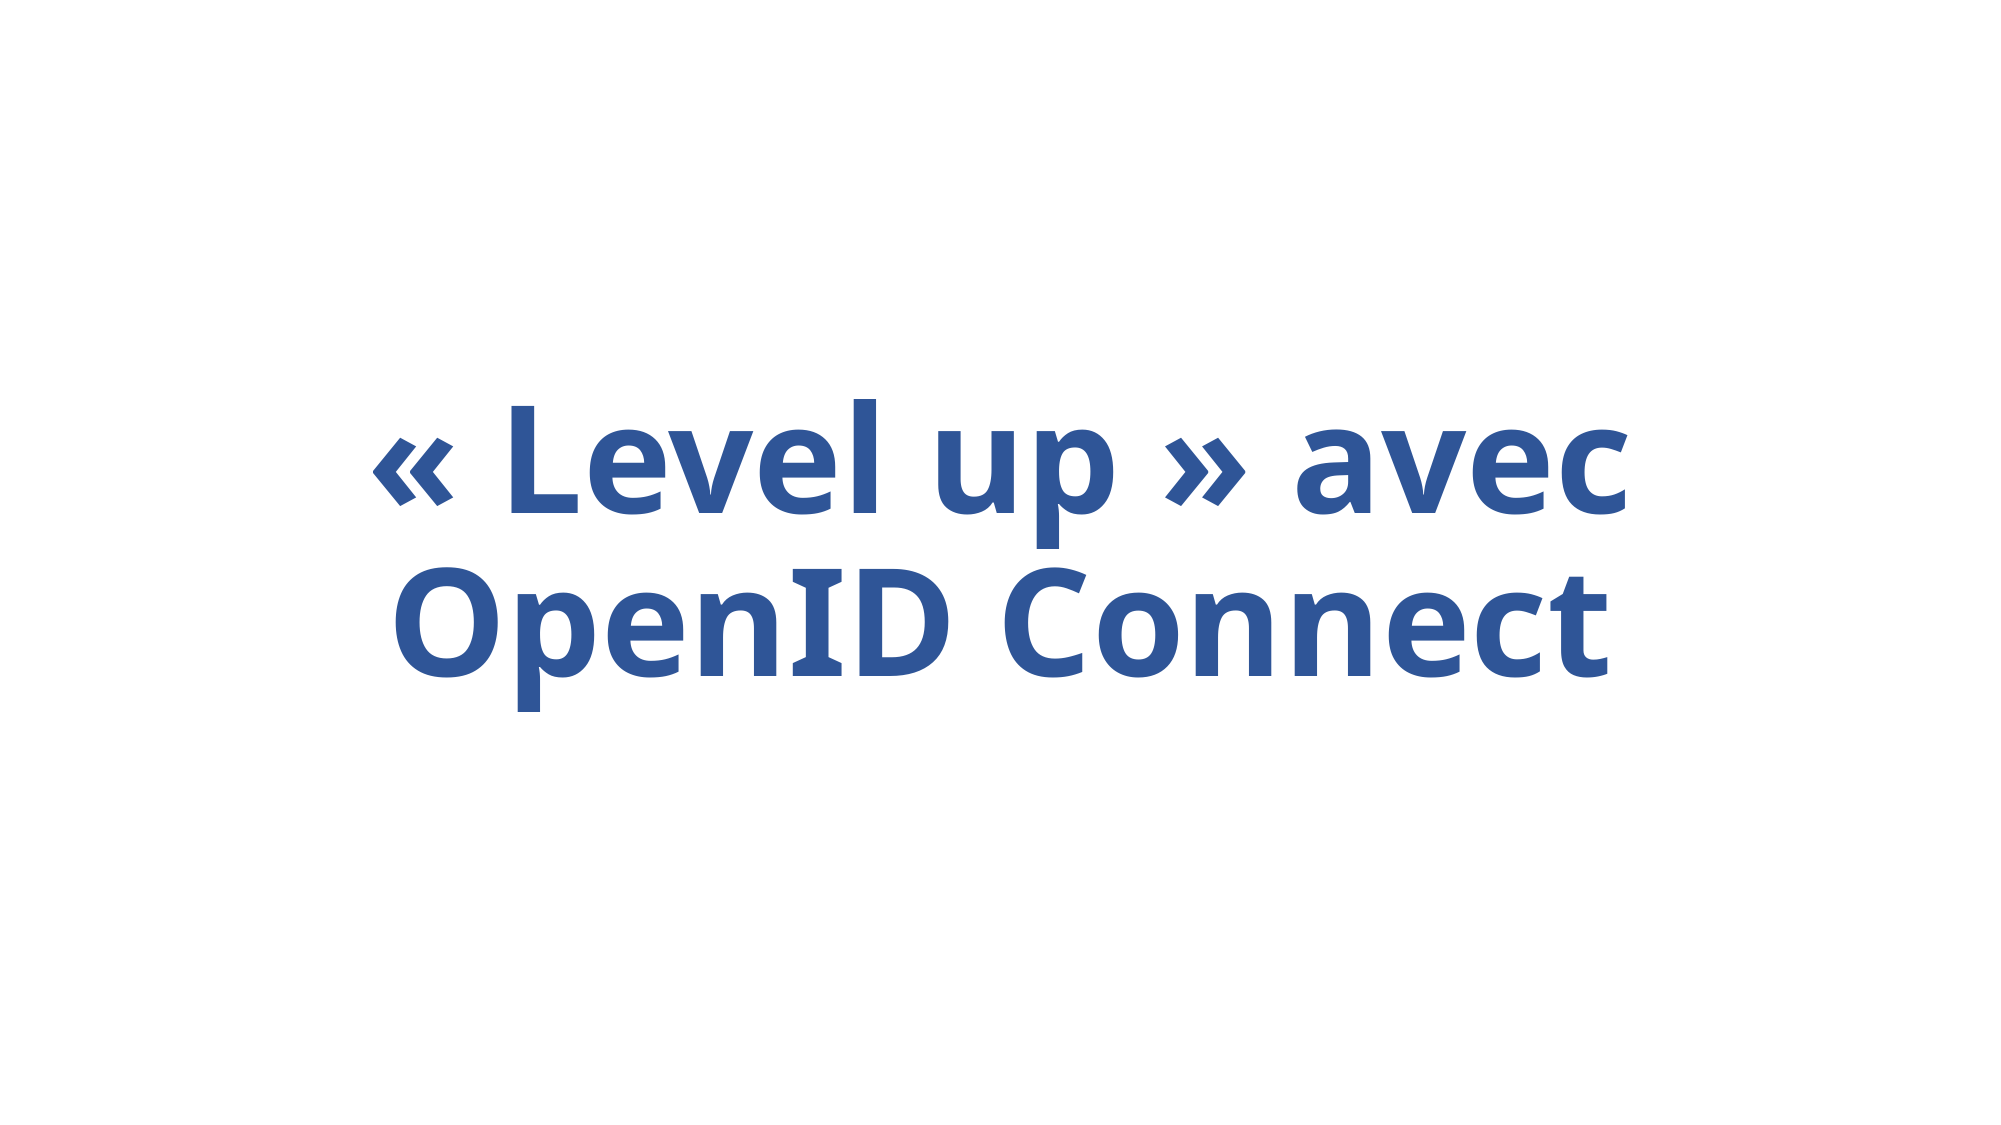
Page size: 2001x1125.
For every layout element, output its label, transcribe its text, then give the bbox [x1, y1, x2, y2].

title « Level up » avec OpenID Connect [62, 317, 1938, 776]
